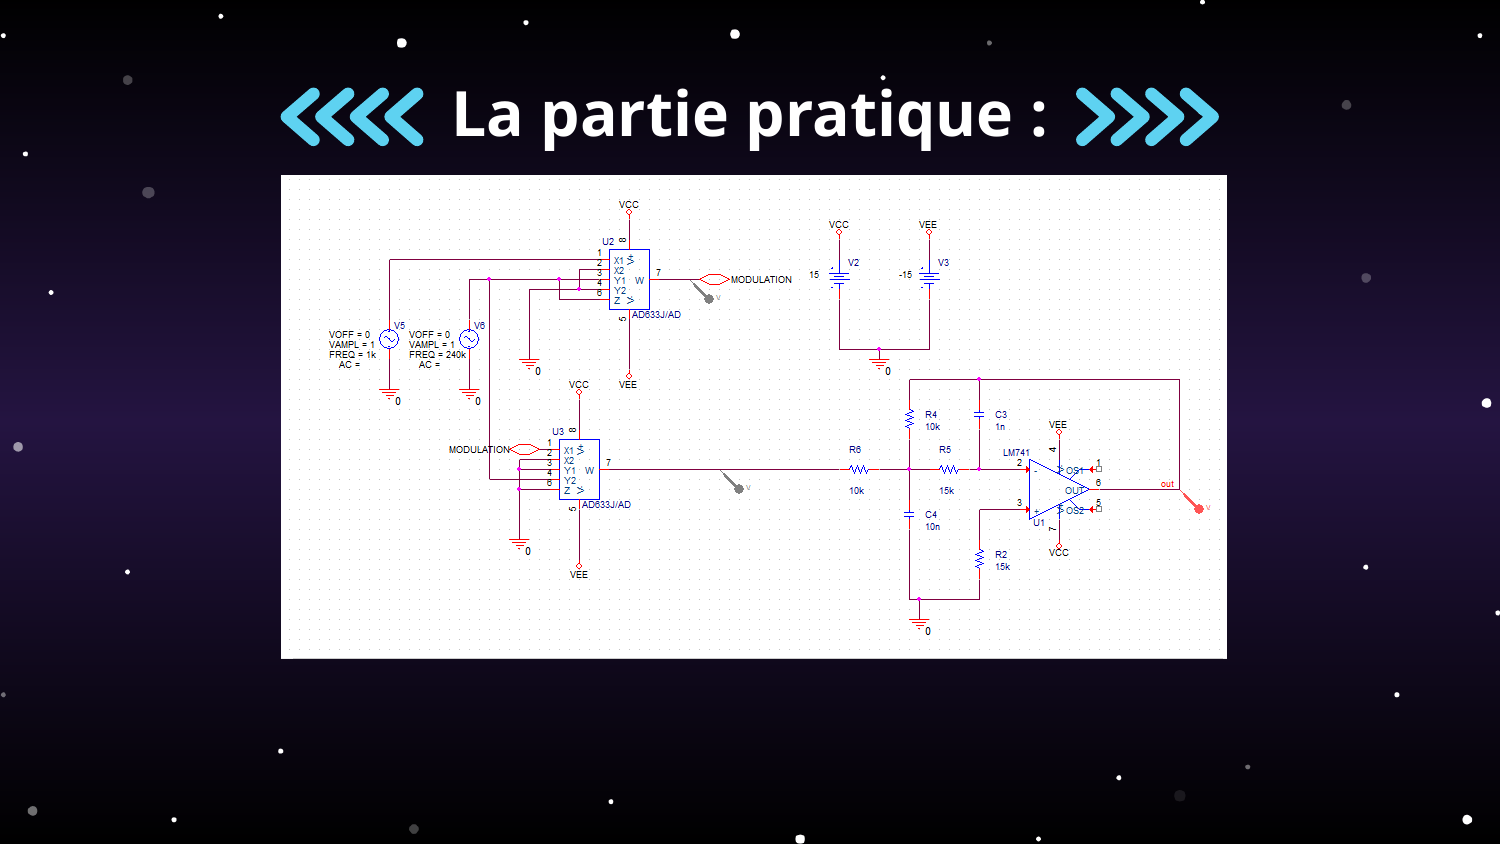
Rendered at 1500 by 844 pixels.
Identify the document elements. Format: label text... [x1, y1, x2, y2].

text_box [286, 93, 418, 141]
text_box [1082, 93, 1213, 141]
picture [0, 0, 1500, 844]
title La partie pratique : [404, 56, 1096, 168]
